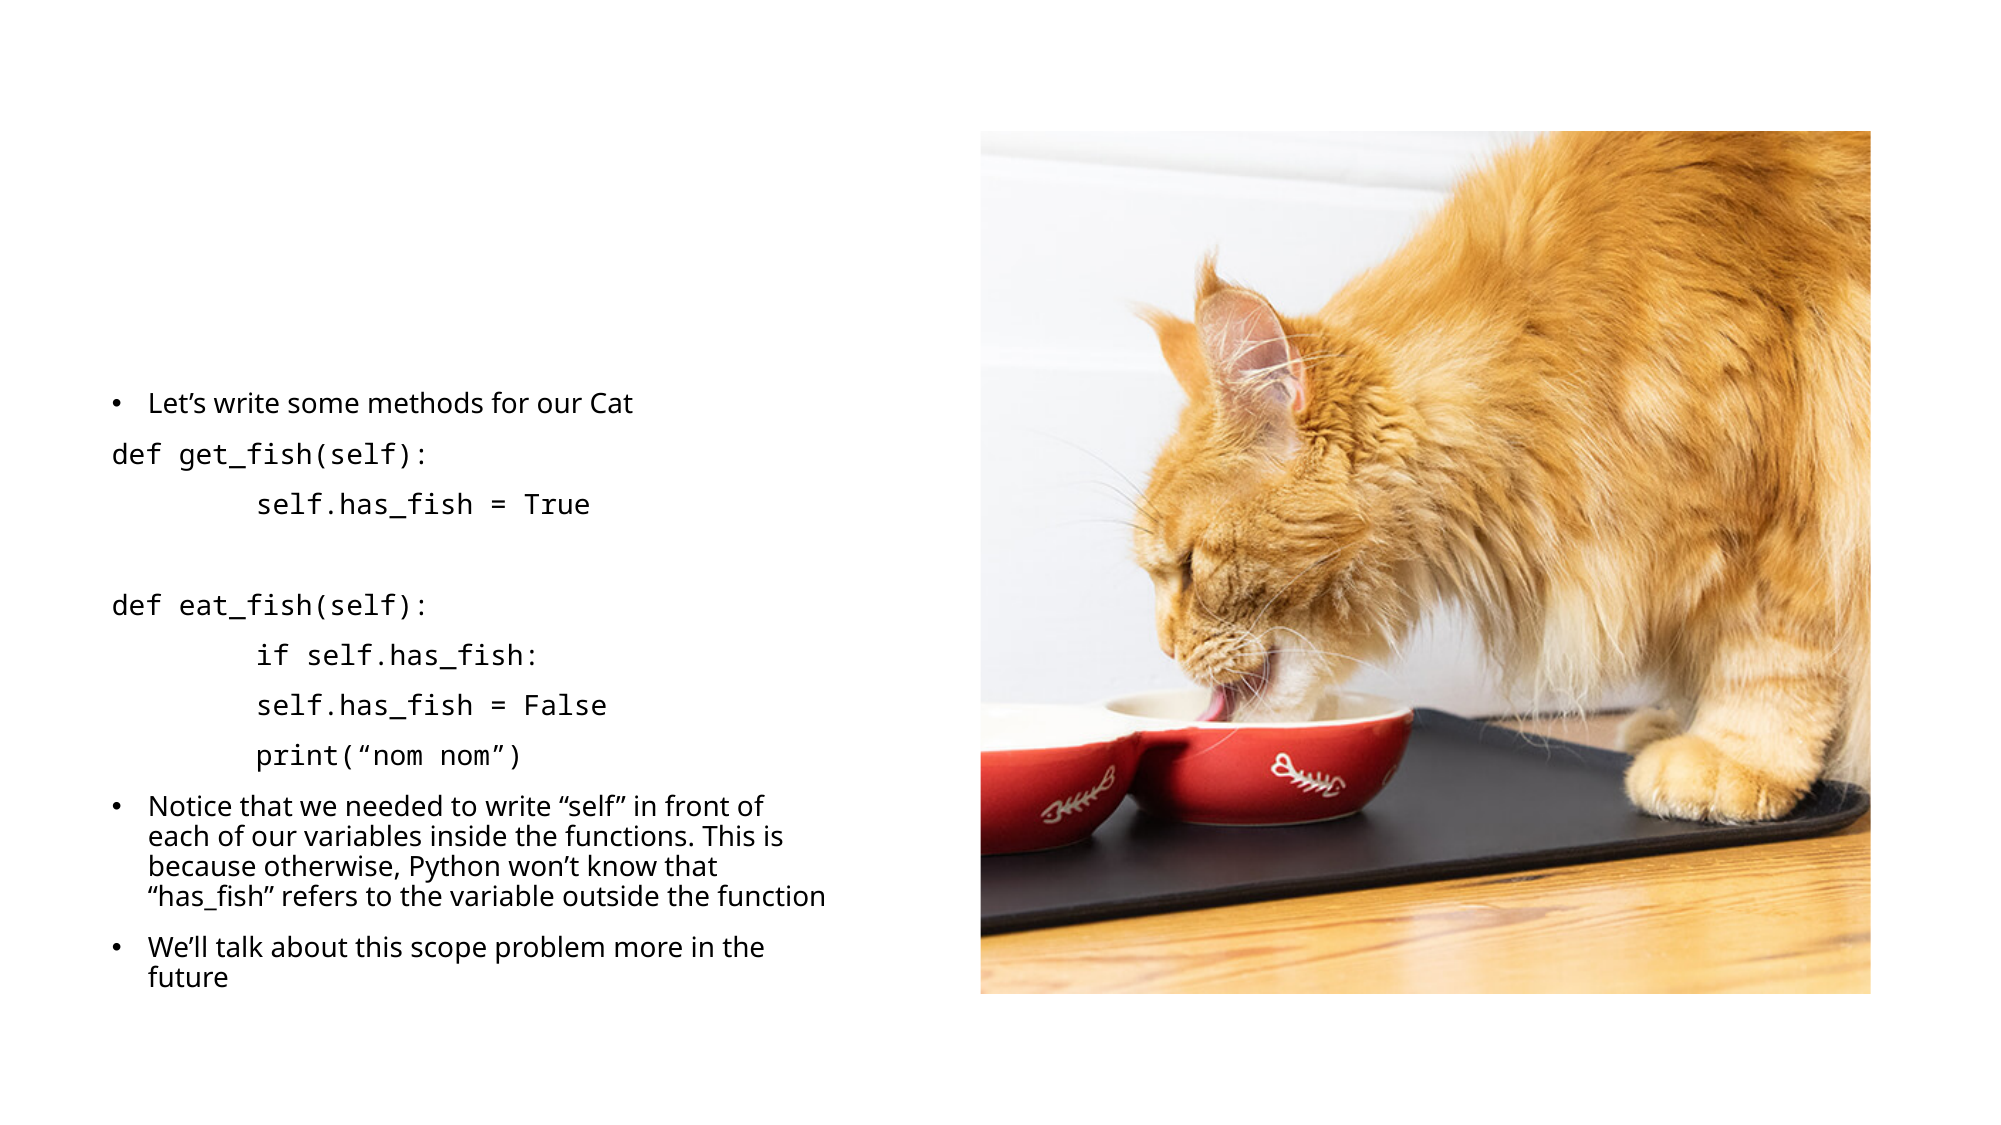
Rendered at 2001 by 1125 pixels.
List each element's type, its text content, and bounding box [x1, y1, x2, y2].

list Let’s write some methods for our Cat def get_fish(self): self.has_fish = True def eat_fish(self): if self.has_fish: self.has_fish = False print(“nom nom”) Notice that we needed to write “self” in front of each of our variables inside the functions. This is because otherwise, Python won’t know that “has_fish” refers to the variable outside the function We’ll talk about this scope problem more in the future [96, 382, 845, 1036]
picture [980, 130, 1872, 995]
